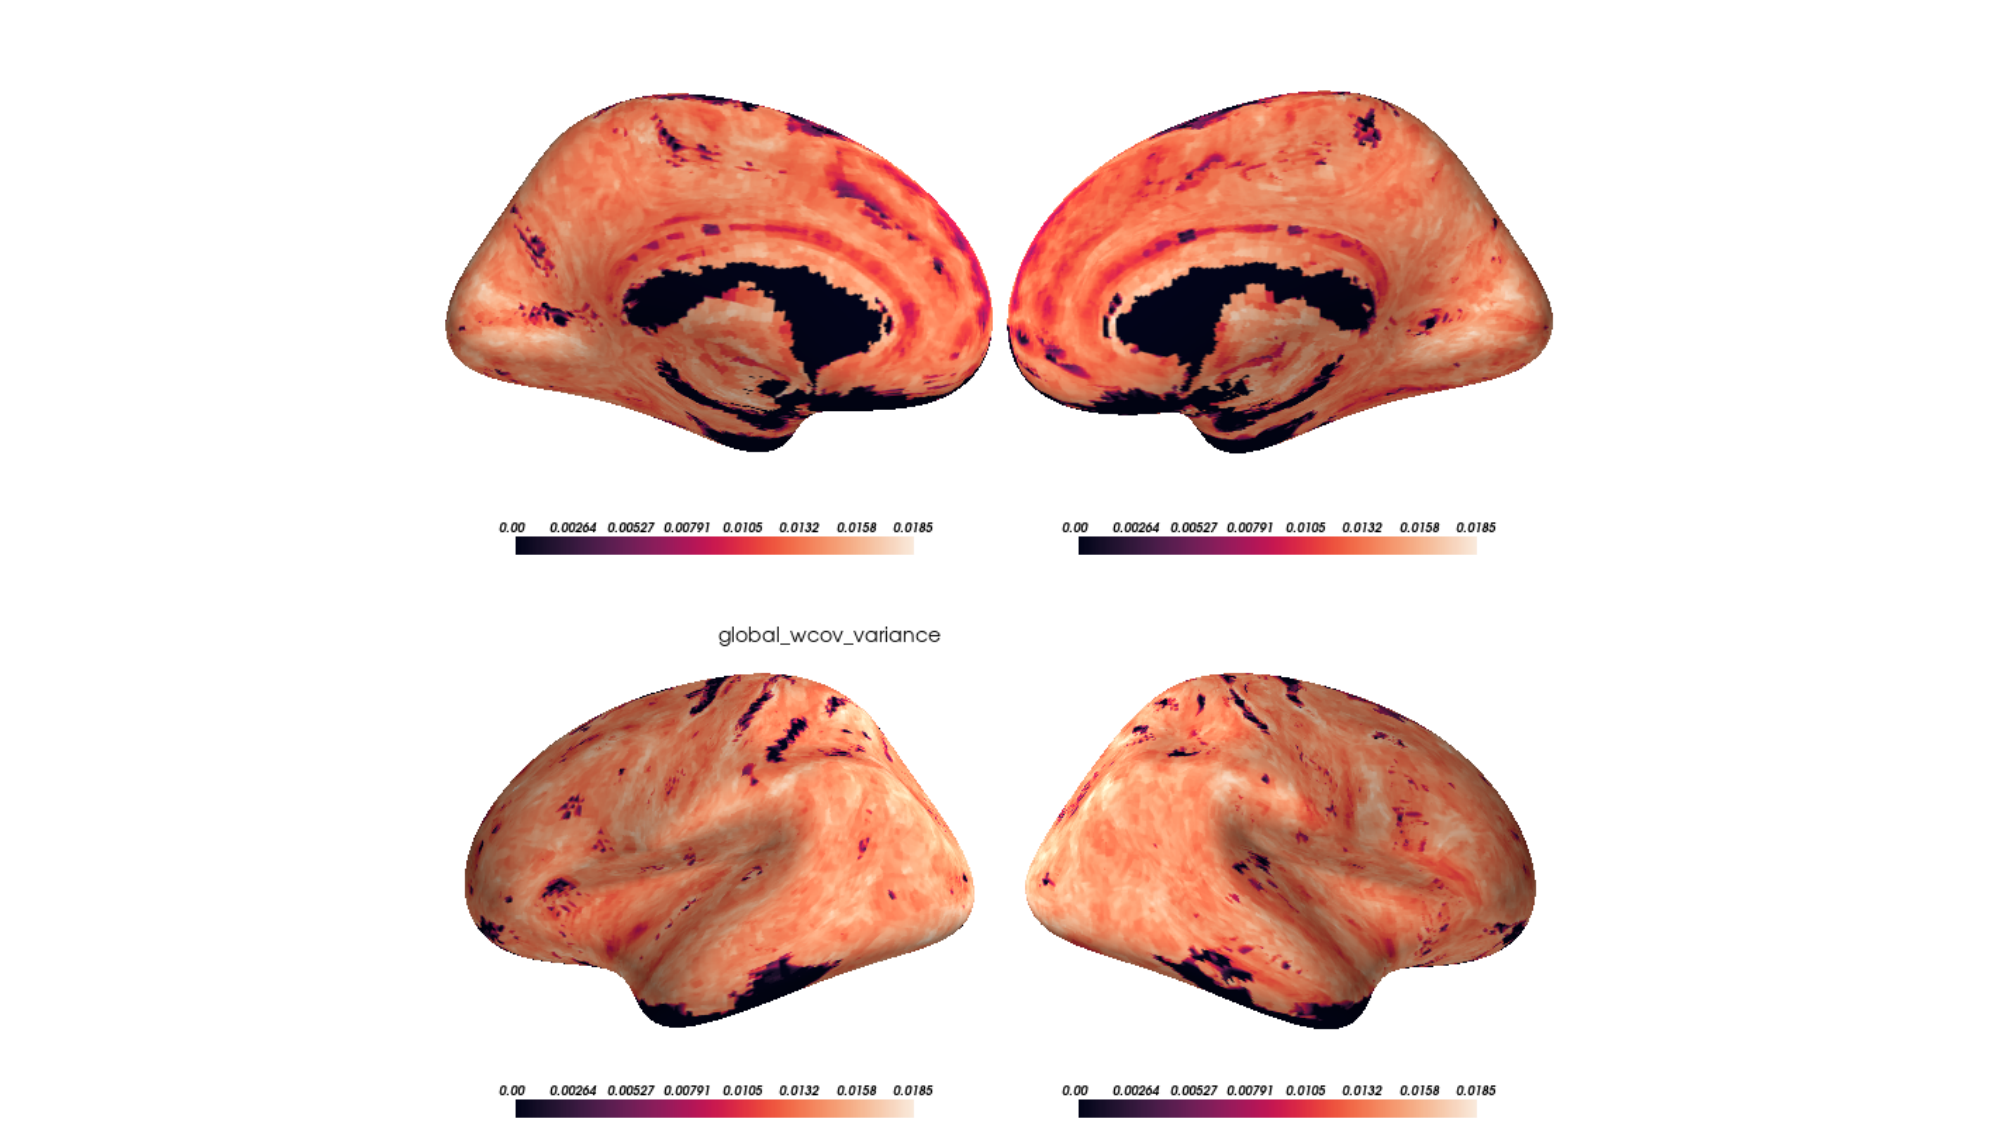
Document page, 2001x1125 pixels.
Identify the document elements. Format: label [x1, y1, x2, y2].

picture [437, 0, 1563, 1125]
